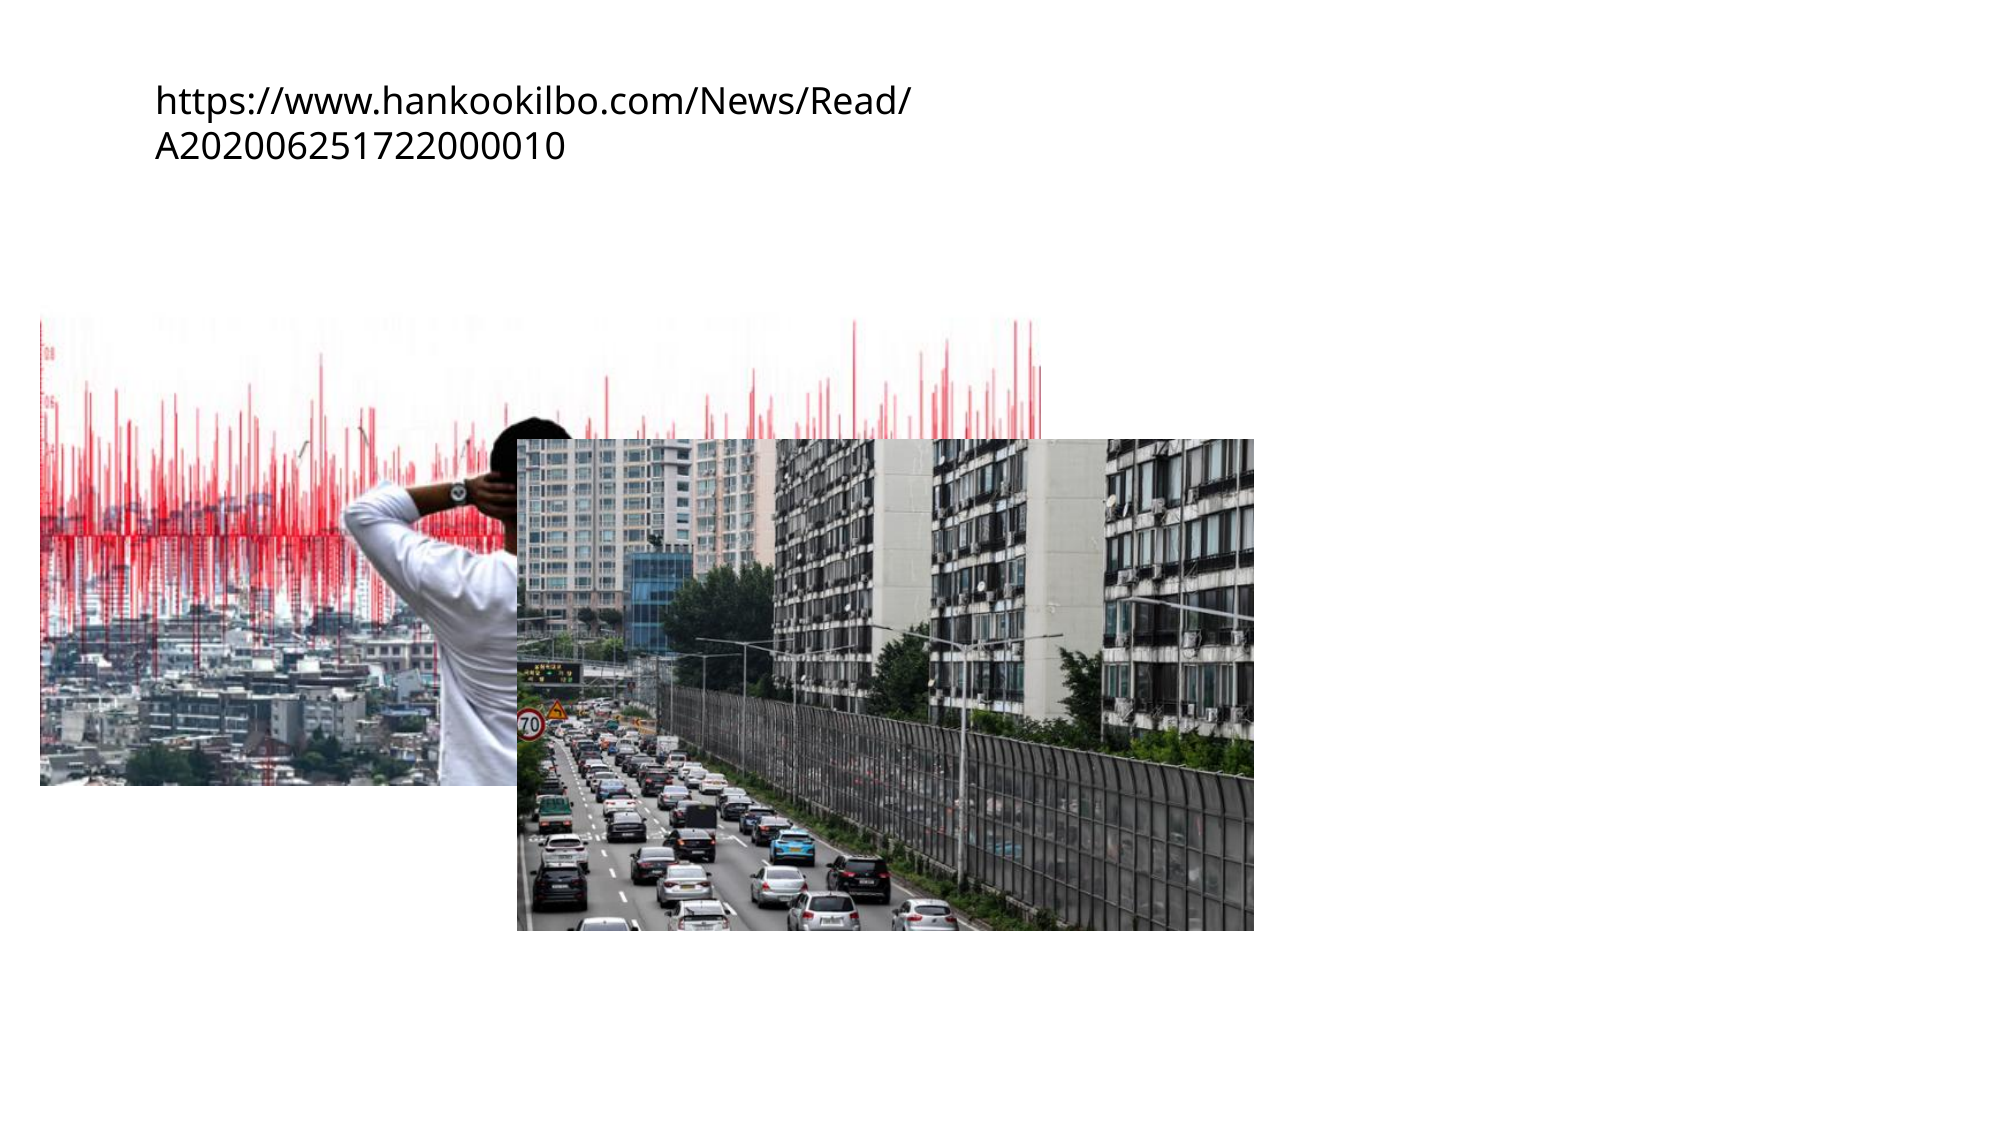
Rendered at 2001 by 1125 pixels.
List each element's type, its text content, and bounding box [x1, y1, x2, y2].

text_box https://www.hankookilbo.com/News/Read/A202006251722000010 [140, 70, 1141, 175]
picture [40, 243, 1254, 931]
